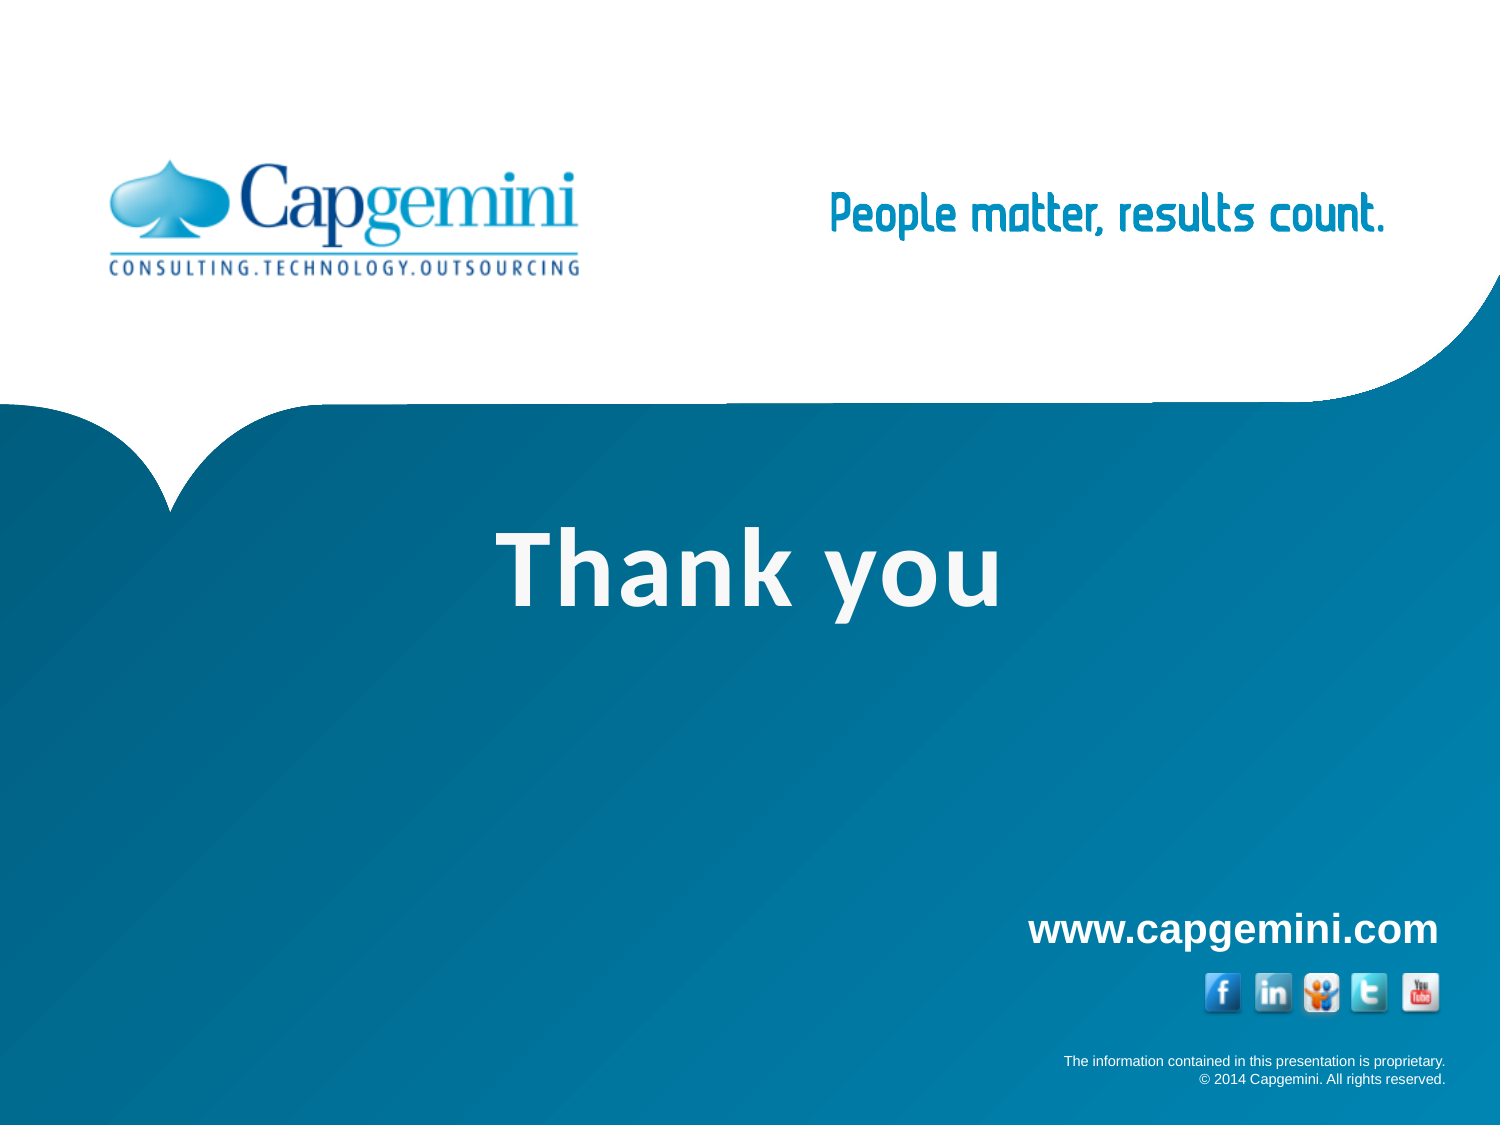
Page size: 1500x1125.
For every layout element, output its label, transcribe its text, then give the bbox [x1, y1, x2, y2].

picture [1206, 974, 1241, 1011]
picture [104, 152, 583, 280]
picture [1256, 974, 1292, 1011]
picture [1402, 974, 1439, 1012]
picture [1352, 974, 1387, 1011]
text_box Thank you [480, 486, 1020, 637]
picture [1304, 974, 1339, 1013]
